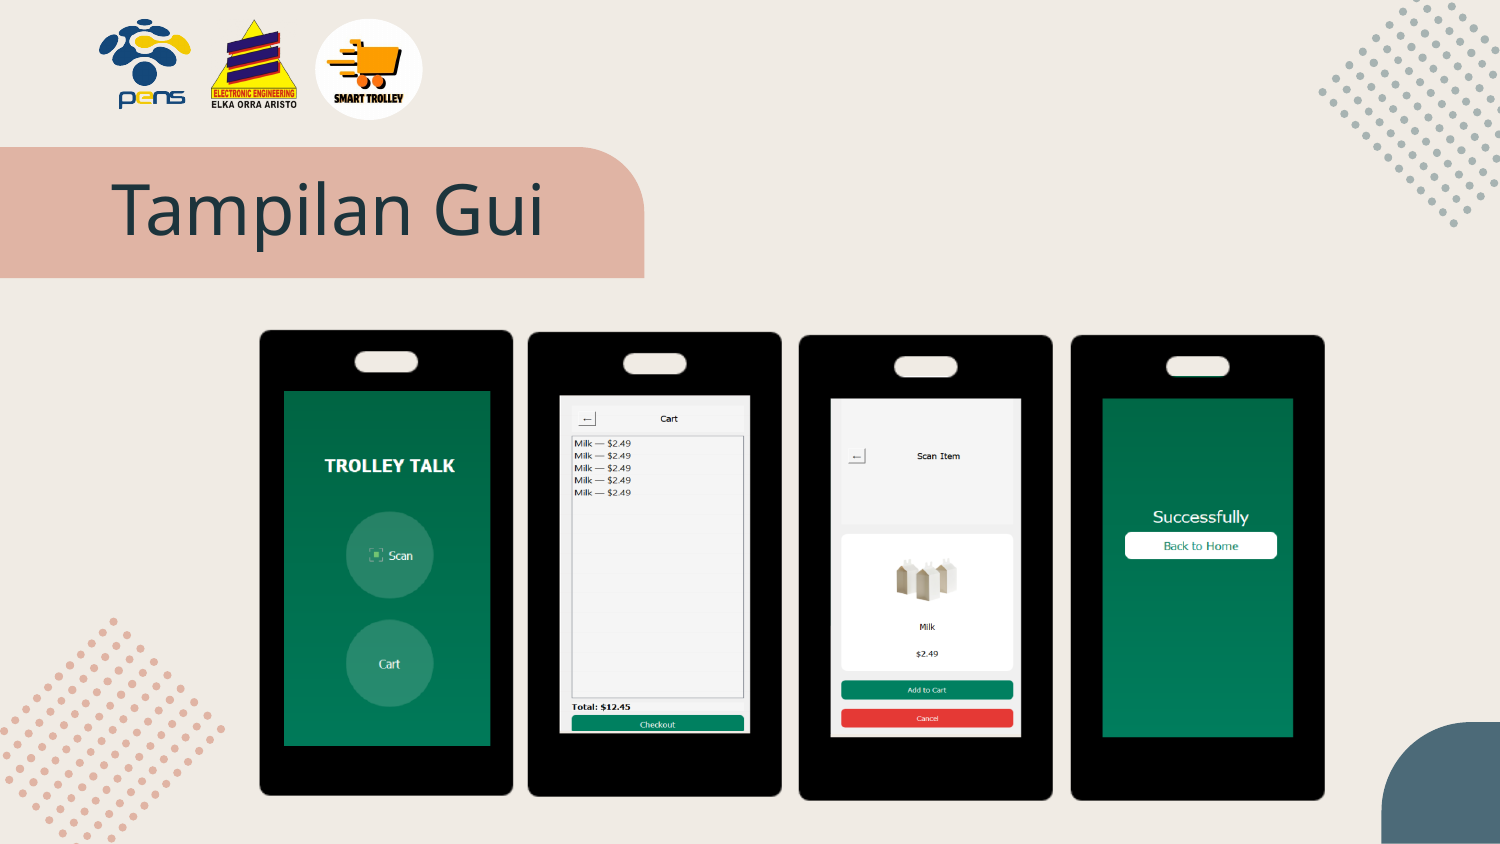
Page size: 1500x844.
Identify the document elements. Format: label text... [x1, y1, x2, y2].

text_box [93, 15, 423, 121]
text_box [0, 147, 645, 279]
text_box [132, 309, 1452, 822]
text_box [1317, 0, 1500, 229]
title Tampilan Gui [37, 166, 621, 272]
